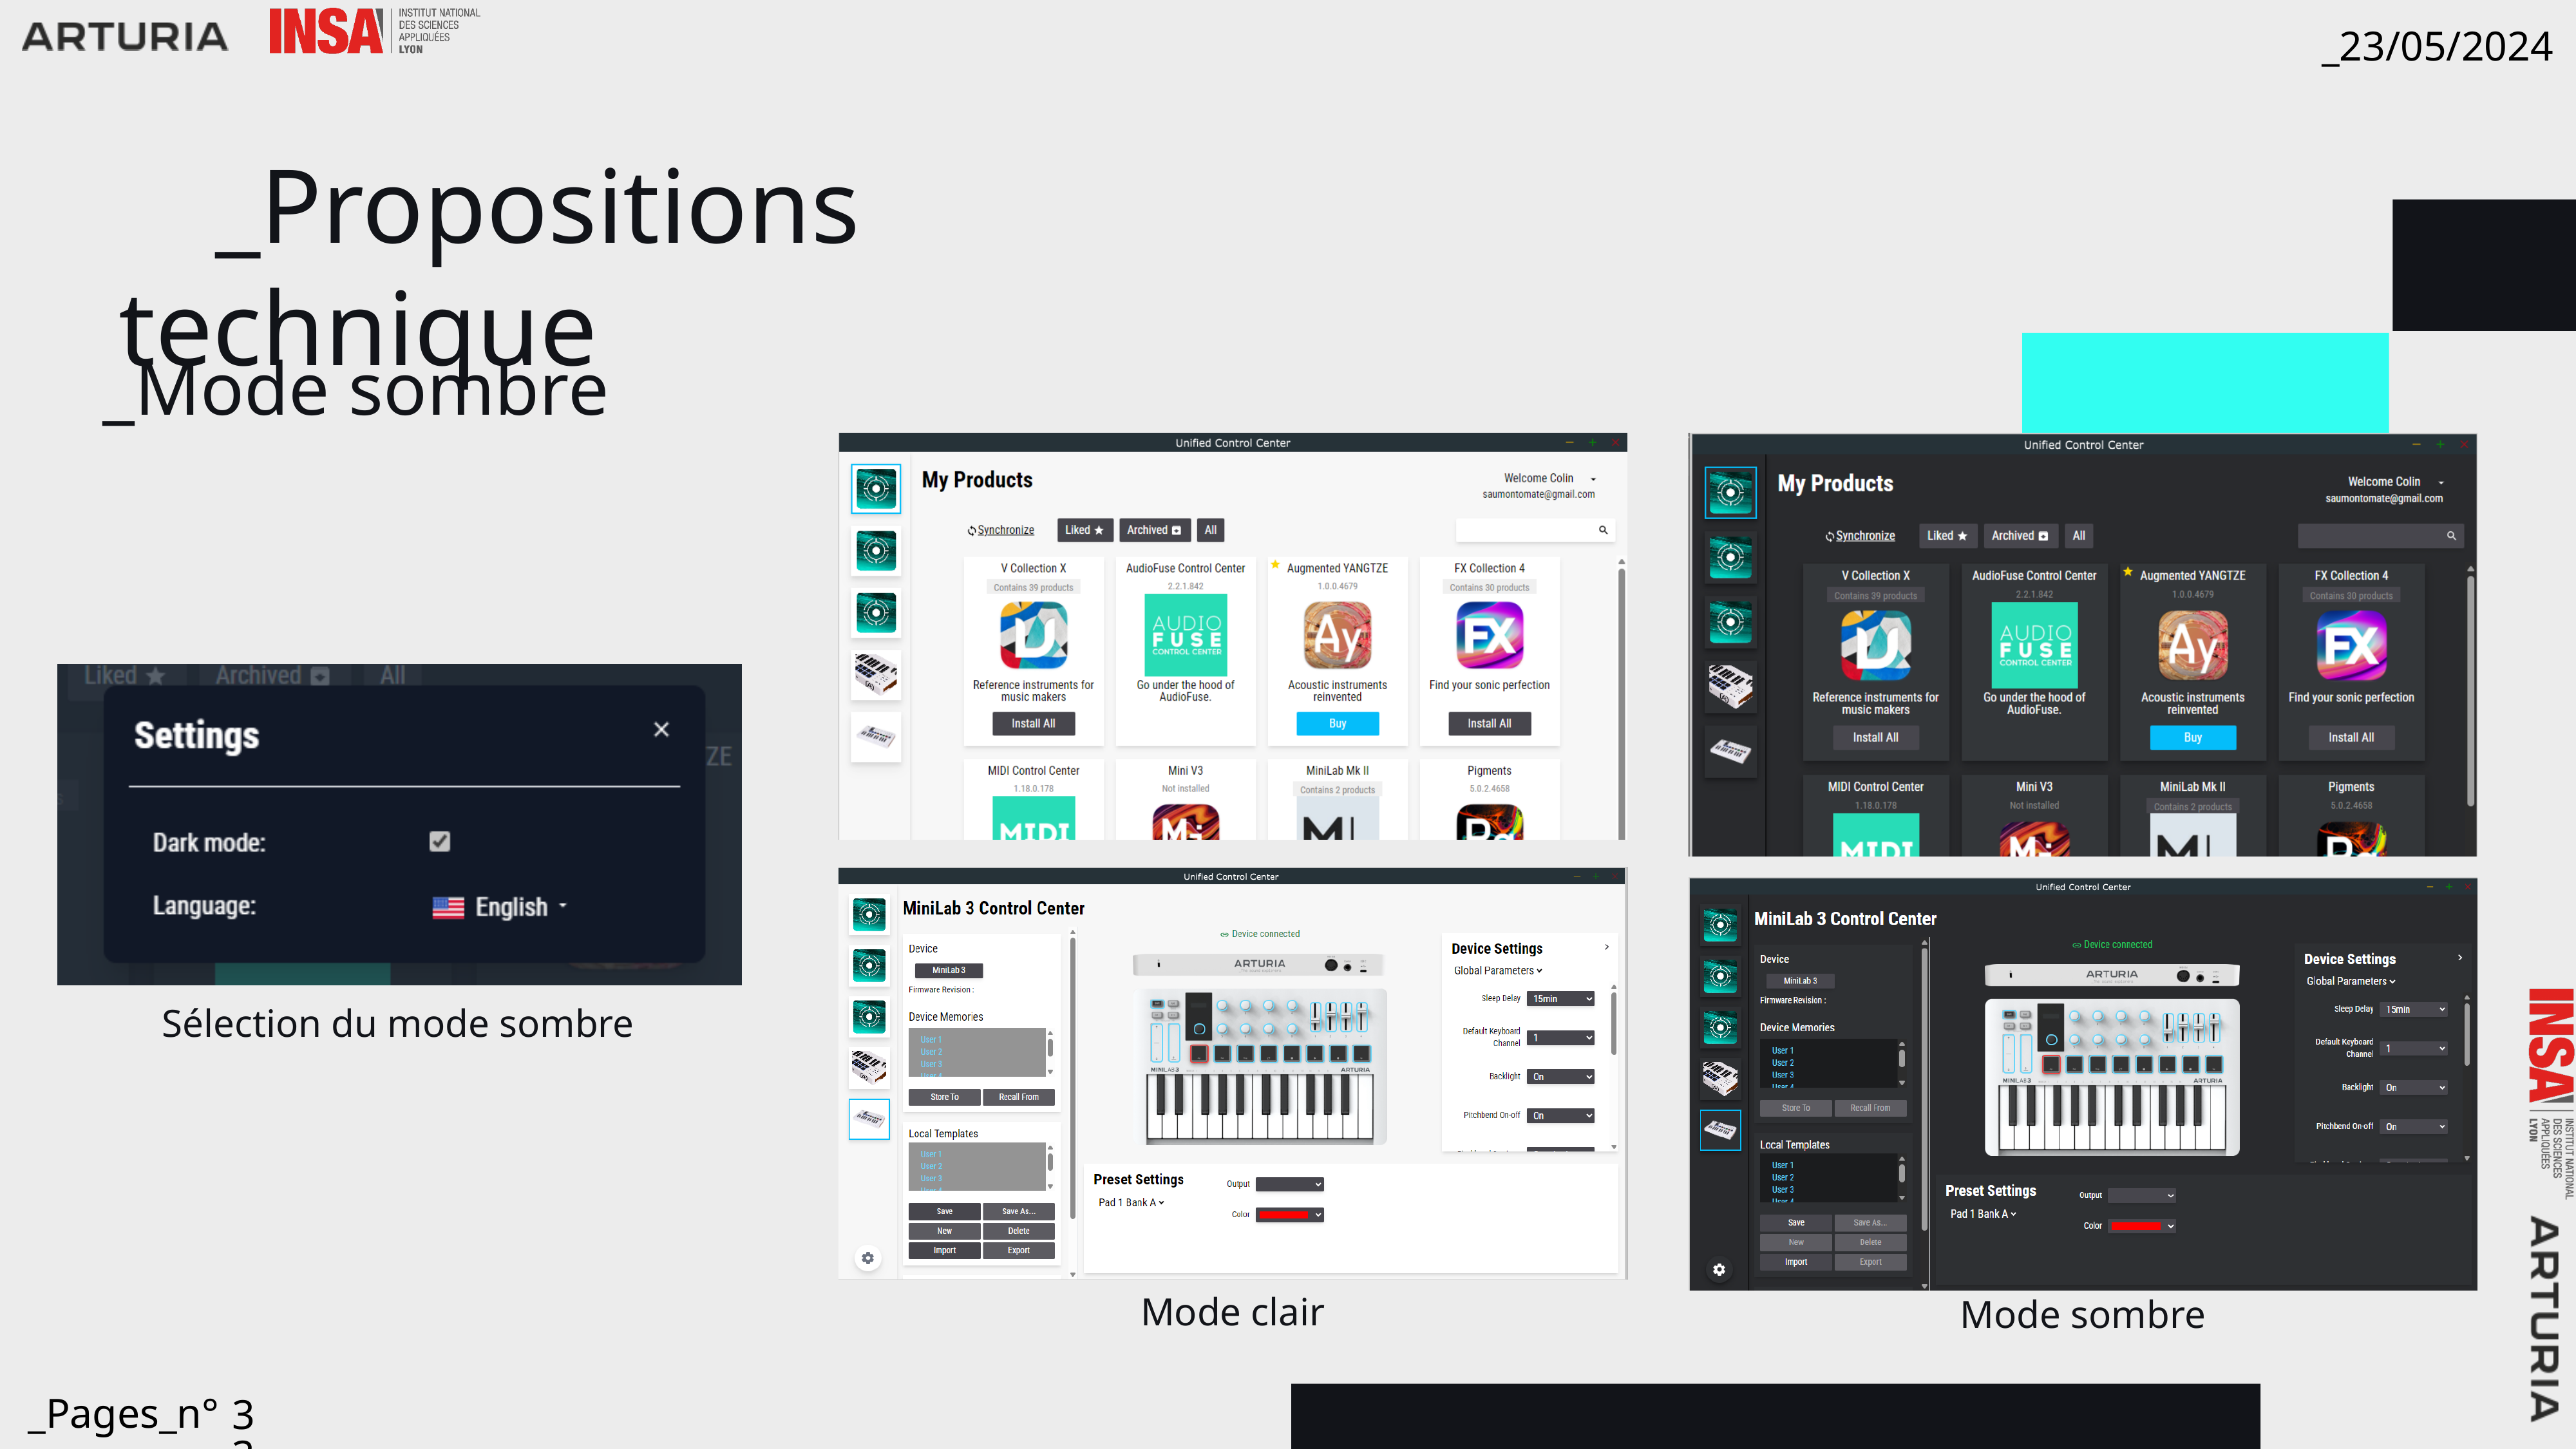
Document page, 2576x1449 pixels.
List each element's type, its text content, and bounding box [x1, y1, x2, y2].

picture [1689, 877, 2576, 1291]
picture [838, 866, 1627, 1280]
picture [838, 433, 1627, 840]
text_box [2022, 332, 2389, 433]
text_box Sélection du mode sombre [0, 994, 838, 1050]
text_box Mode clair [776, 1282, 1689, 1339]
picture [2531, 1216, 2558, 1422]
text_box _Propositions technique [113, 197, 1274, 330]
slide_number 33 [226, 1383, 265, 1443]
text_box [1291, 1383, 2261, 1449]
picture [22, 23, 229, 51]
picture [57, 664, 742, 985]
text_box Mode sombre [1627, 1285, 2539, 1341]
picture [266, 6, 484, 55]
text_box _23/05/2024 [2299, 15, 2576, 74]
text_box [2392, 199, 2576, 331]
text_box _Mode sombre [1, 337, 2179, 435]
picture [1689, 433, 2477, 857]
